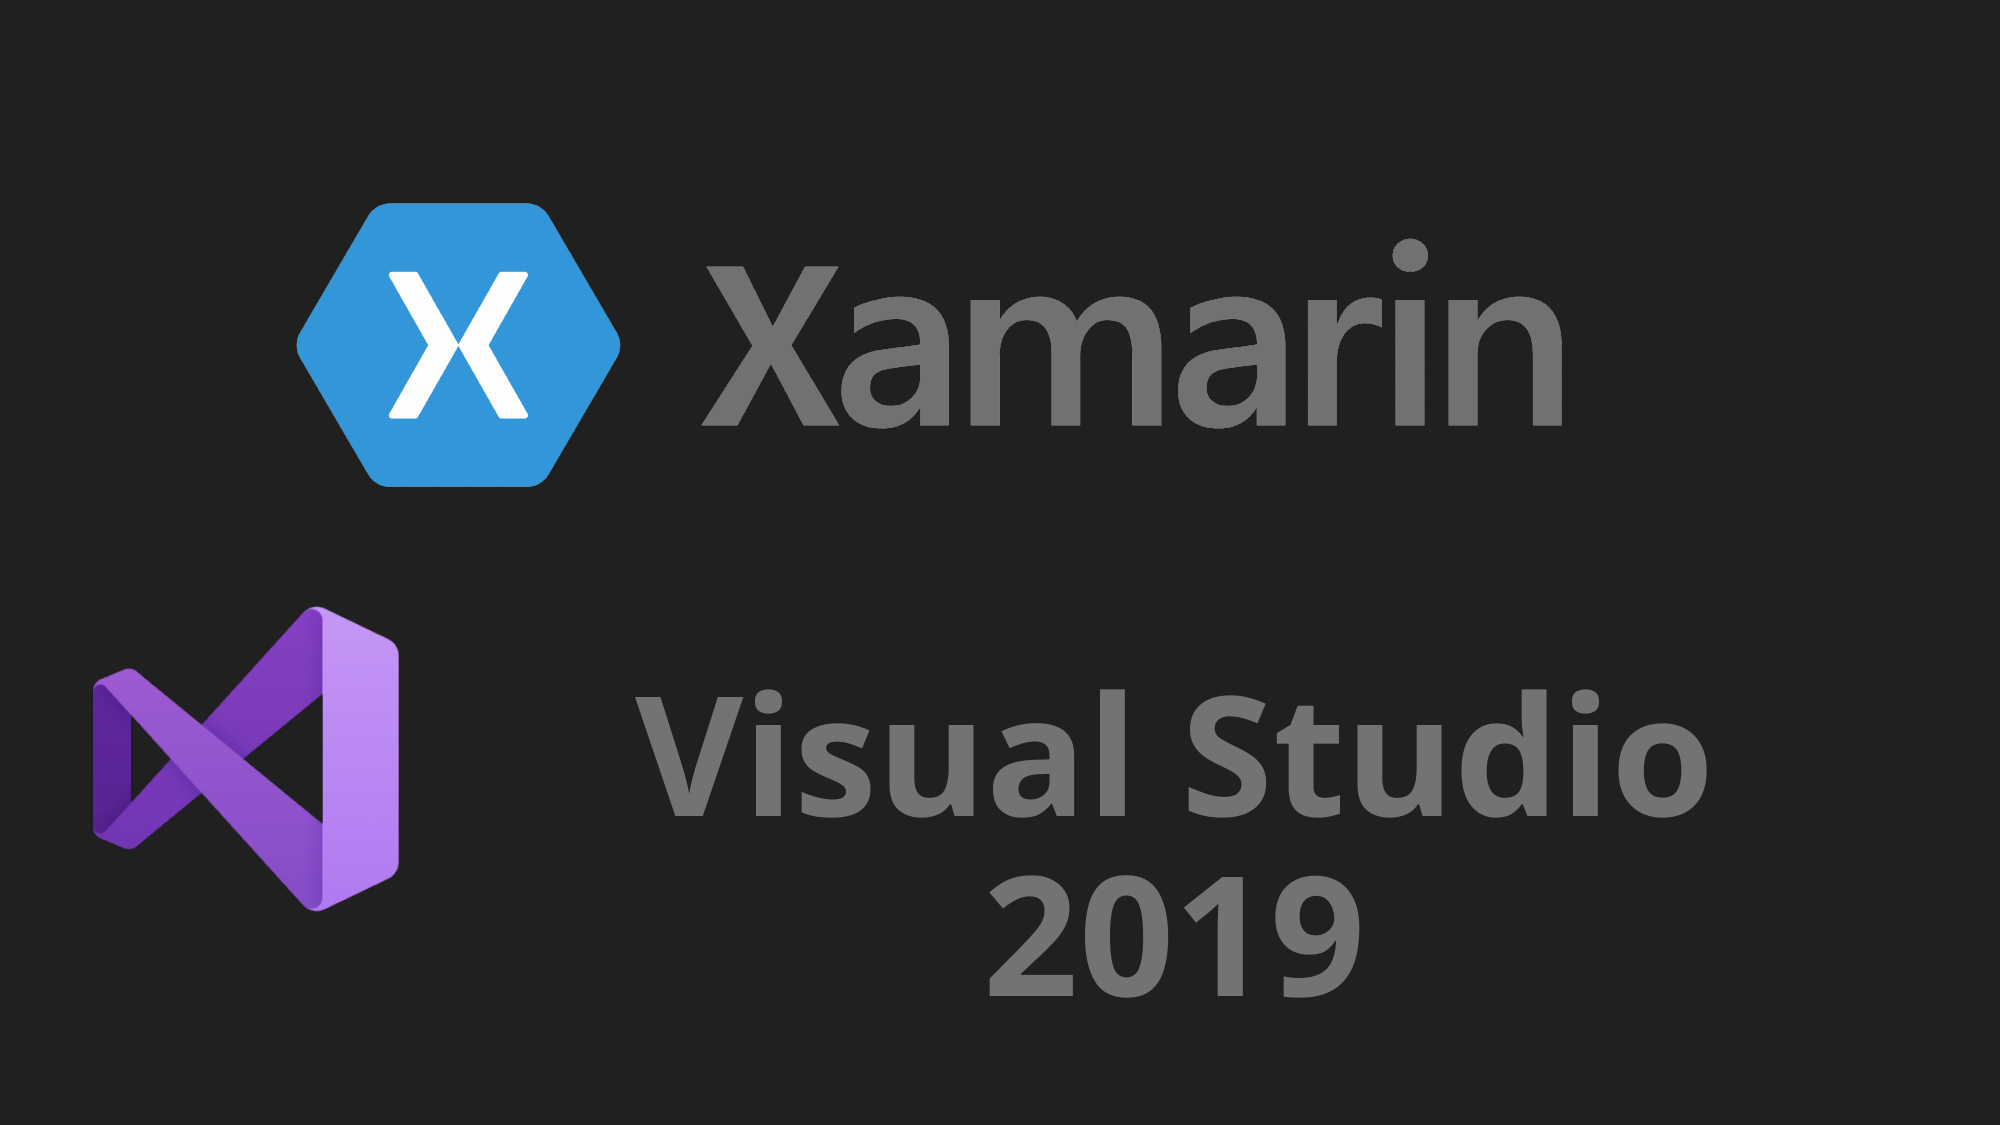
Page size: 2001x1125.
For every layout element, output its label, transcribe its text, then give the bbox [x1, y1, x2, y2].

picture [76, 595, 416, 932]
picture [290, 179, 1571, 522]
text_box Visual Studio 2019 [415, 648, 1935, 1057]
